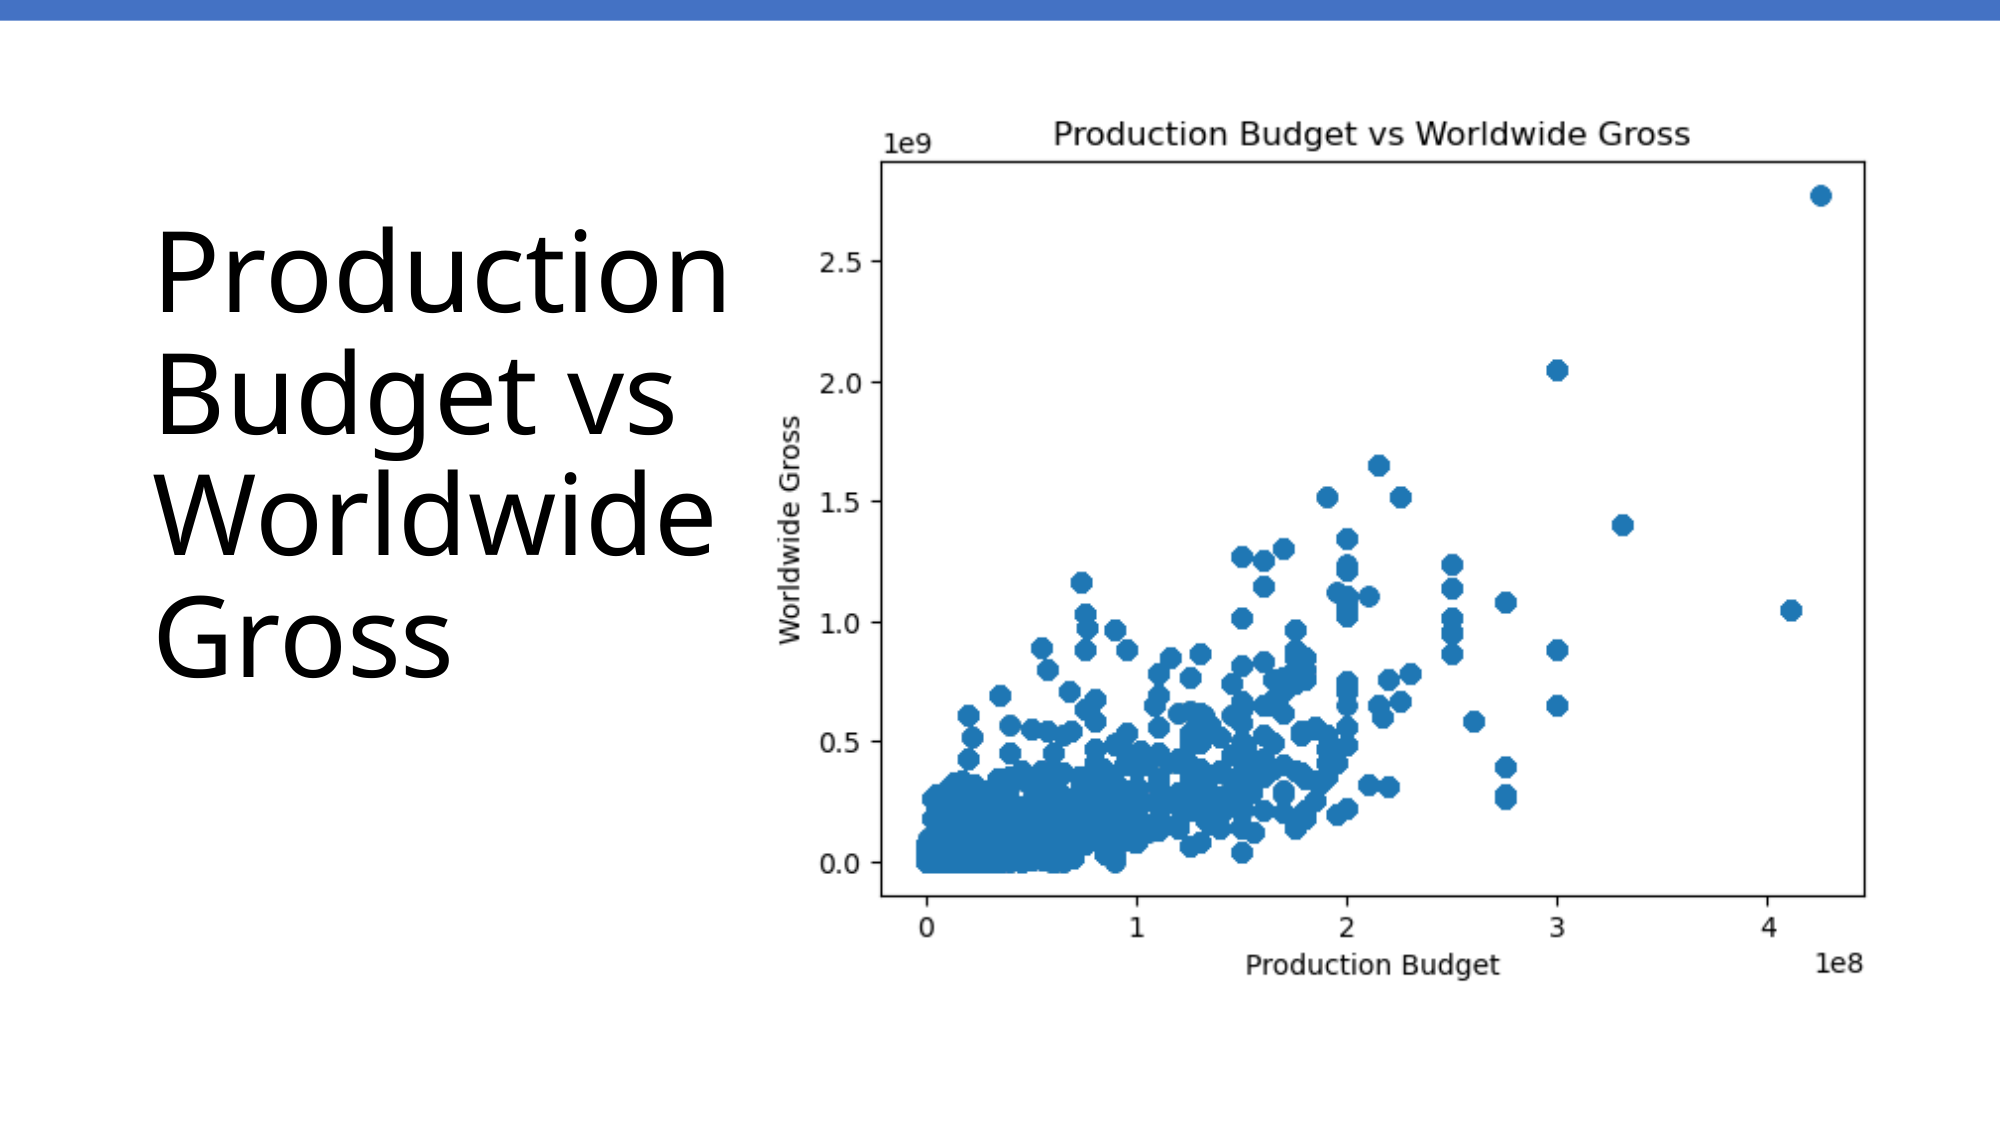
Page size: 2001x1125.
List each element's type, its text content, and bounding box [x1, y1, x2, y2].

text_box [0, 0, 2000, 21]
title Production Budget vs Worldwide Gross [138, 95, 757, 710]
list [760, 102, 1884, 1002]
